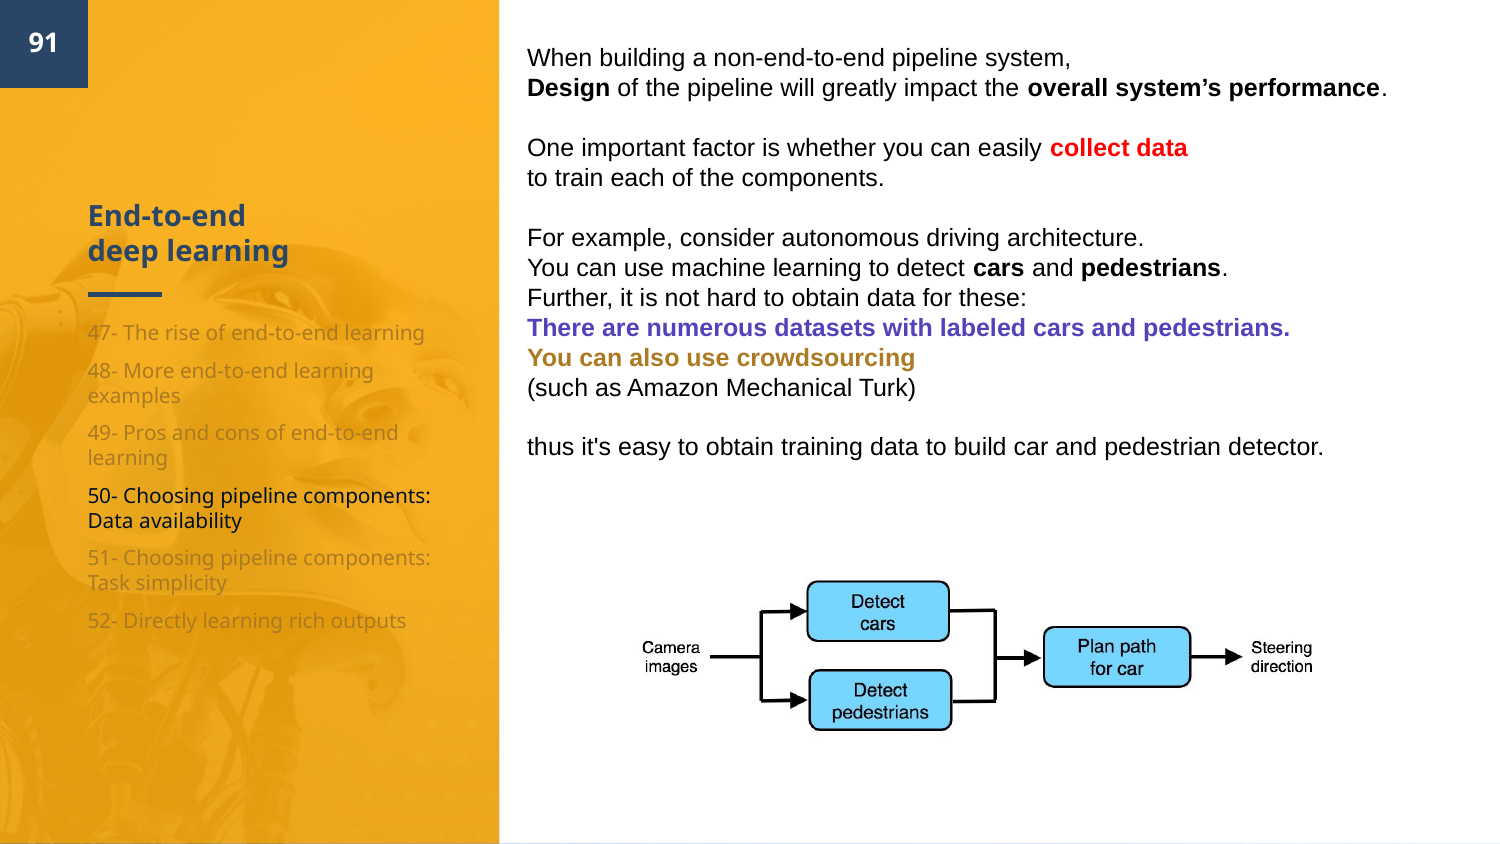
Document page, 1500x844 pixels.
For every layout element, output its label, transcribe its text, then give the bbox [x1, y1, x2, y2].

title End-to-end deep learning [72, 171, 500, 283]
slide_number 91 [0, 0, 89, 88]
text_box 47- The rise of end-to-end learning 48- More end-to-end learning examples 49- Pros and cons of end-to-end learning 50- Choosing pipeline components: Data availability 51- Choosing pipeline components: Task simplicity 52- Directly learning rich outputs [72, 304, 475, 822]
picture [624, 559, 1338, 747]
text_box When building a non-end-to-end pipeline system, Design of the pipeline will greatly impact the overall system’s performance. One important factor is whether you can easily collect data to train each of the components. For example, consider autonomous driving architecture. You can use machine learning to detect cars and pedestrians. Further, it is not hard to obtain data for these: There are numerous datasets with labeled cars and pedestrians. You can also use crowdsourcing (such as Amazon Mechanical Turk) thus it's easy to obtain training data to build car and pedestrian detector. [512, 34, 1500, 469]
